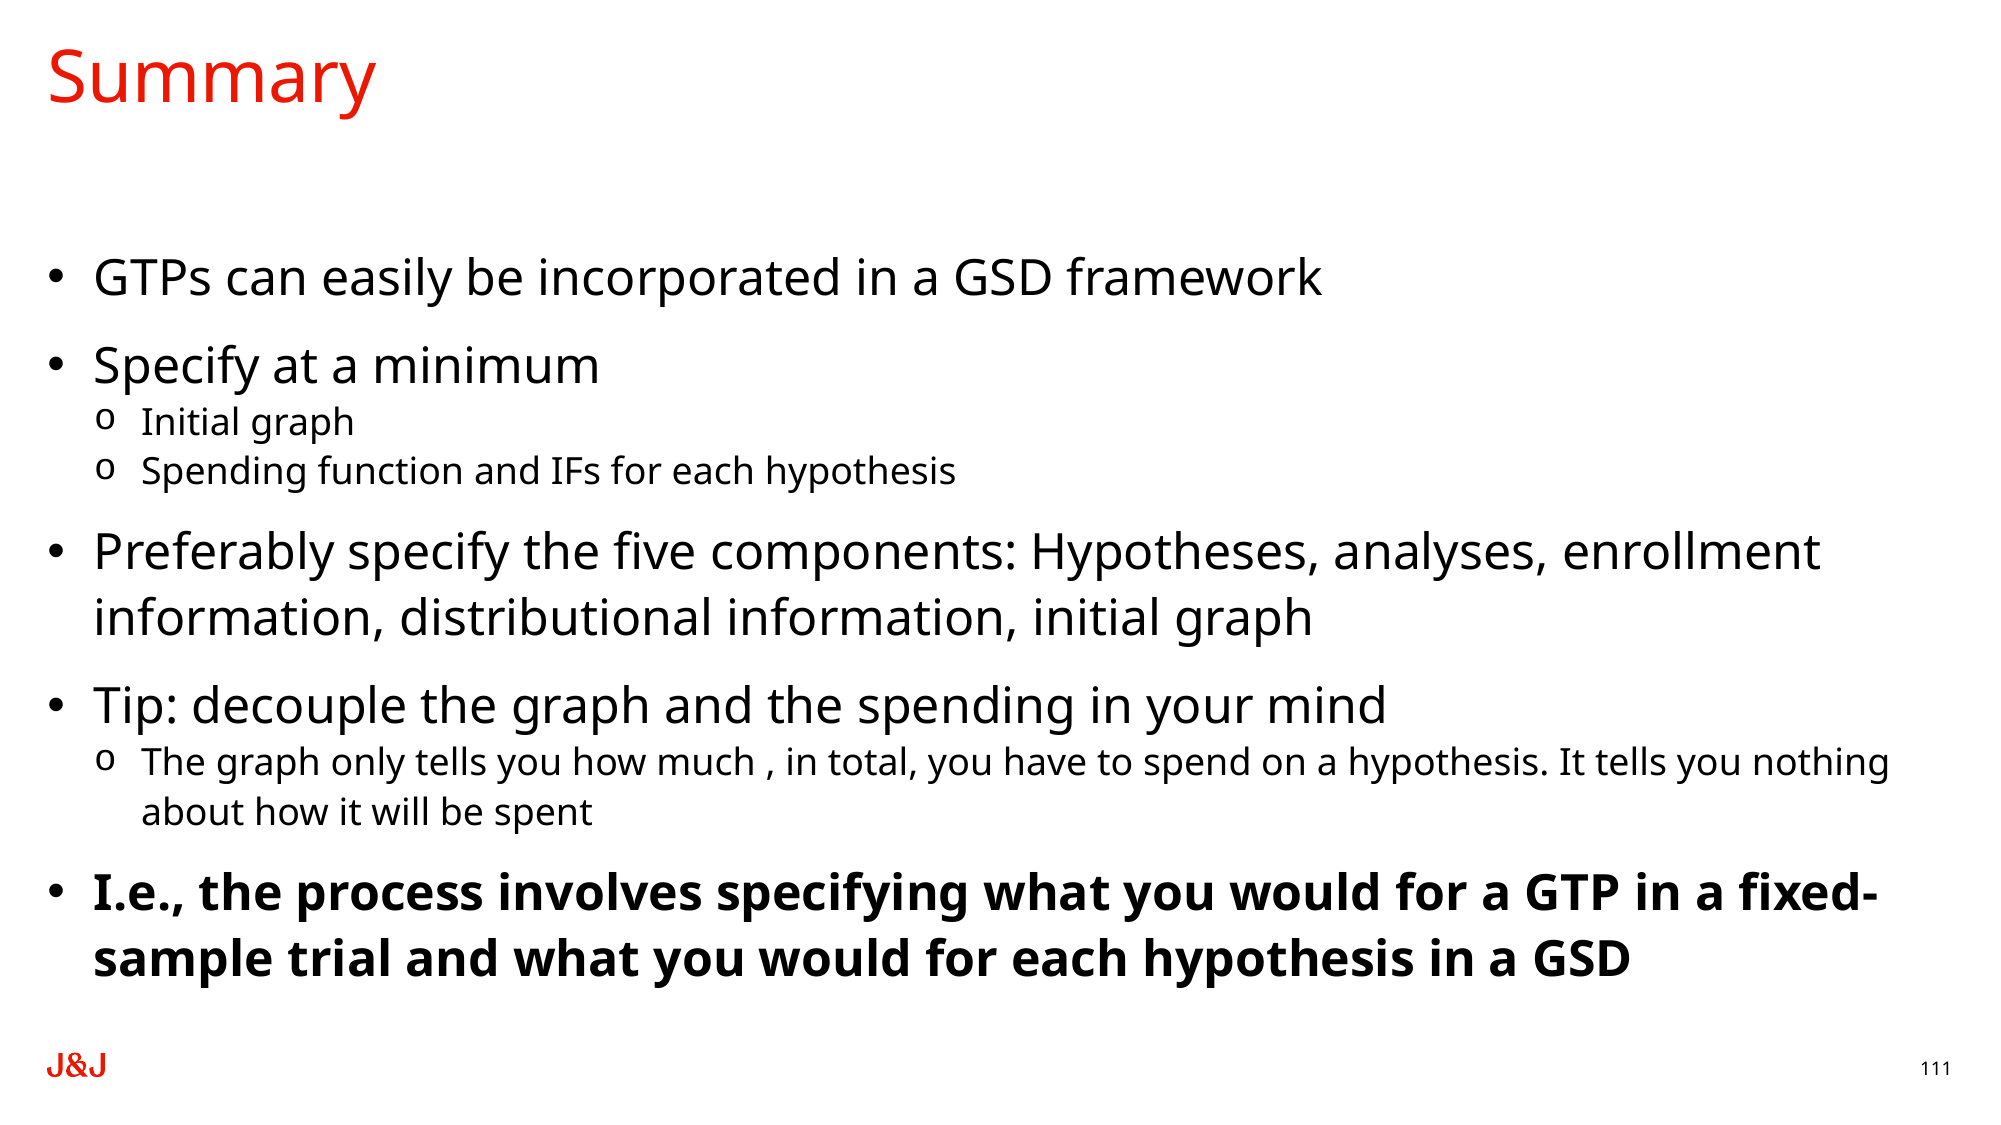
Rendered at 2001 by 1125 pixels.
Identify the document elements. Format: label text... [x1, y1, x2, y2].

slide_number 111 [1899, 1055, 1953, 1081]
title Summary [47, 43, 1952, 120]
